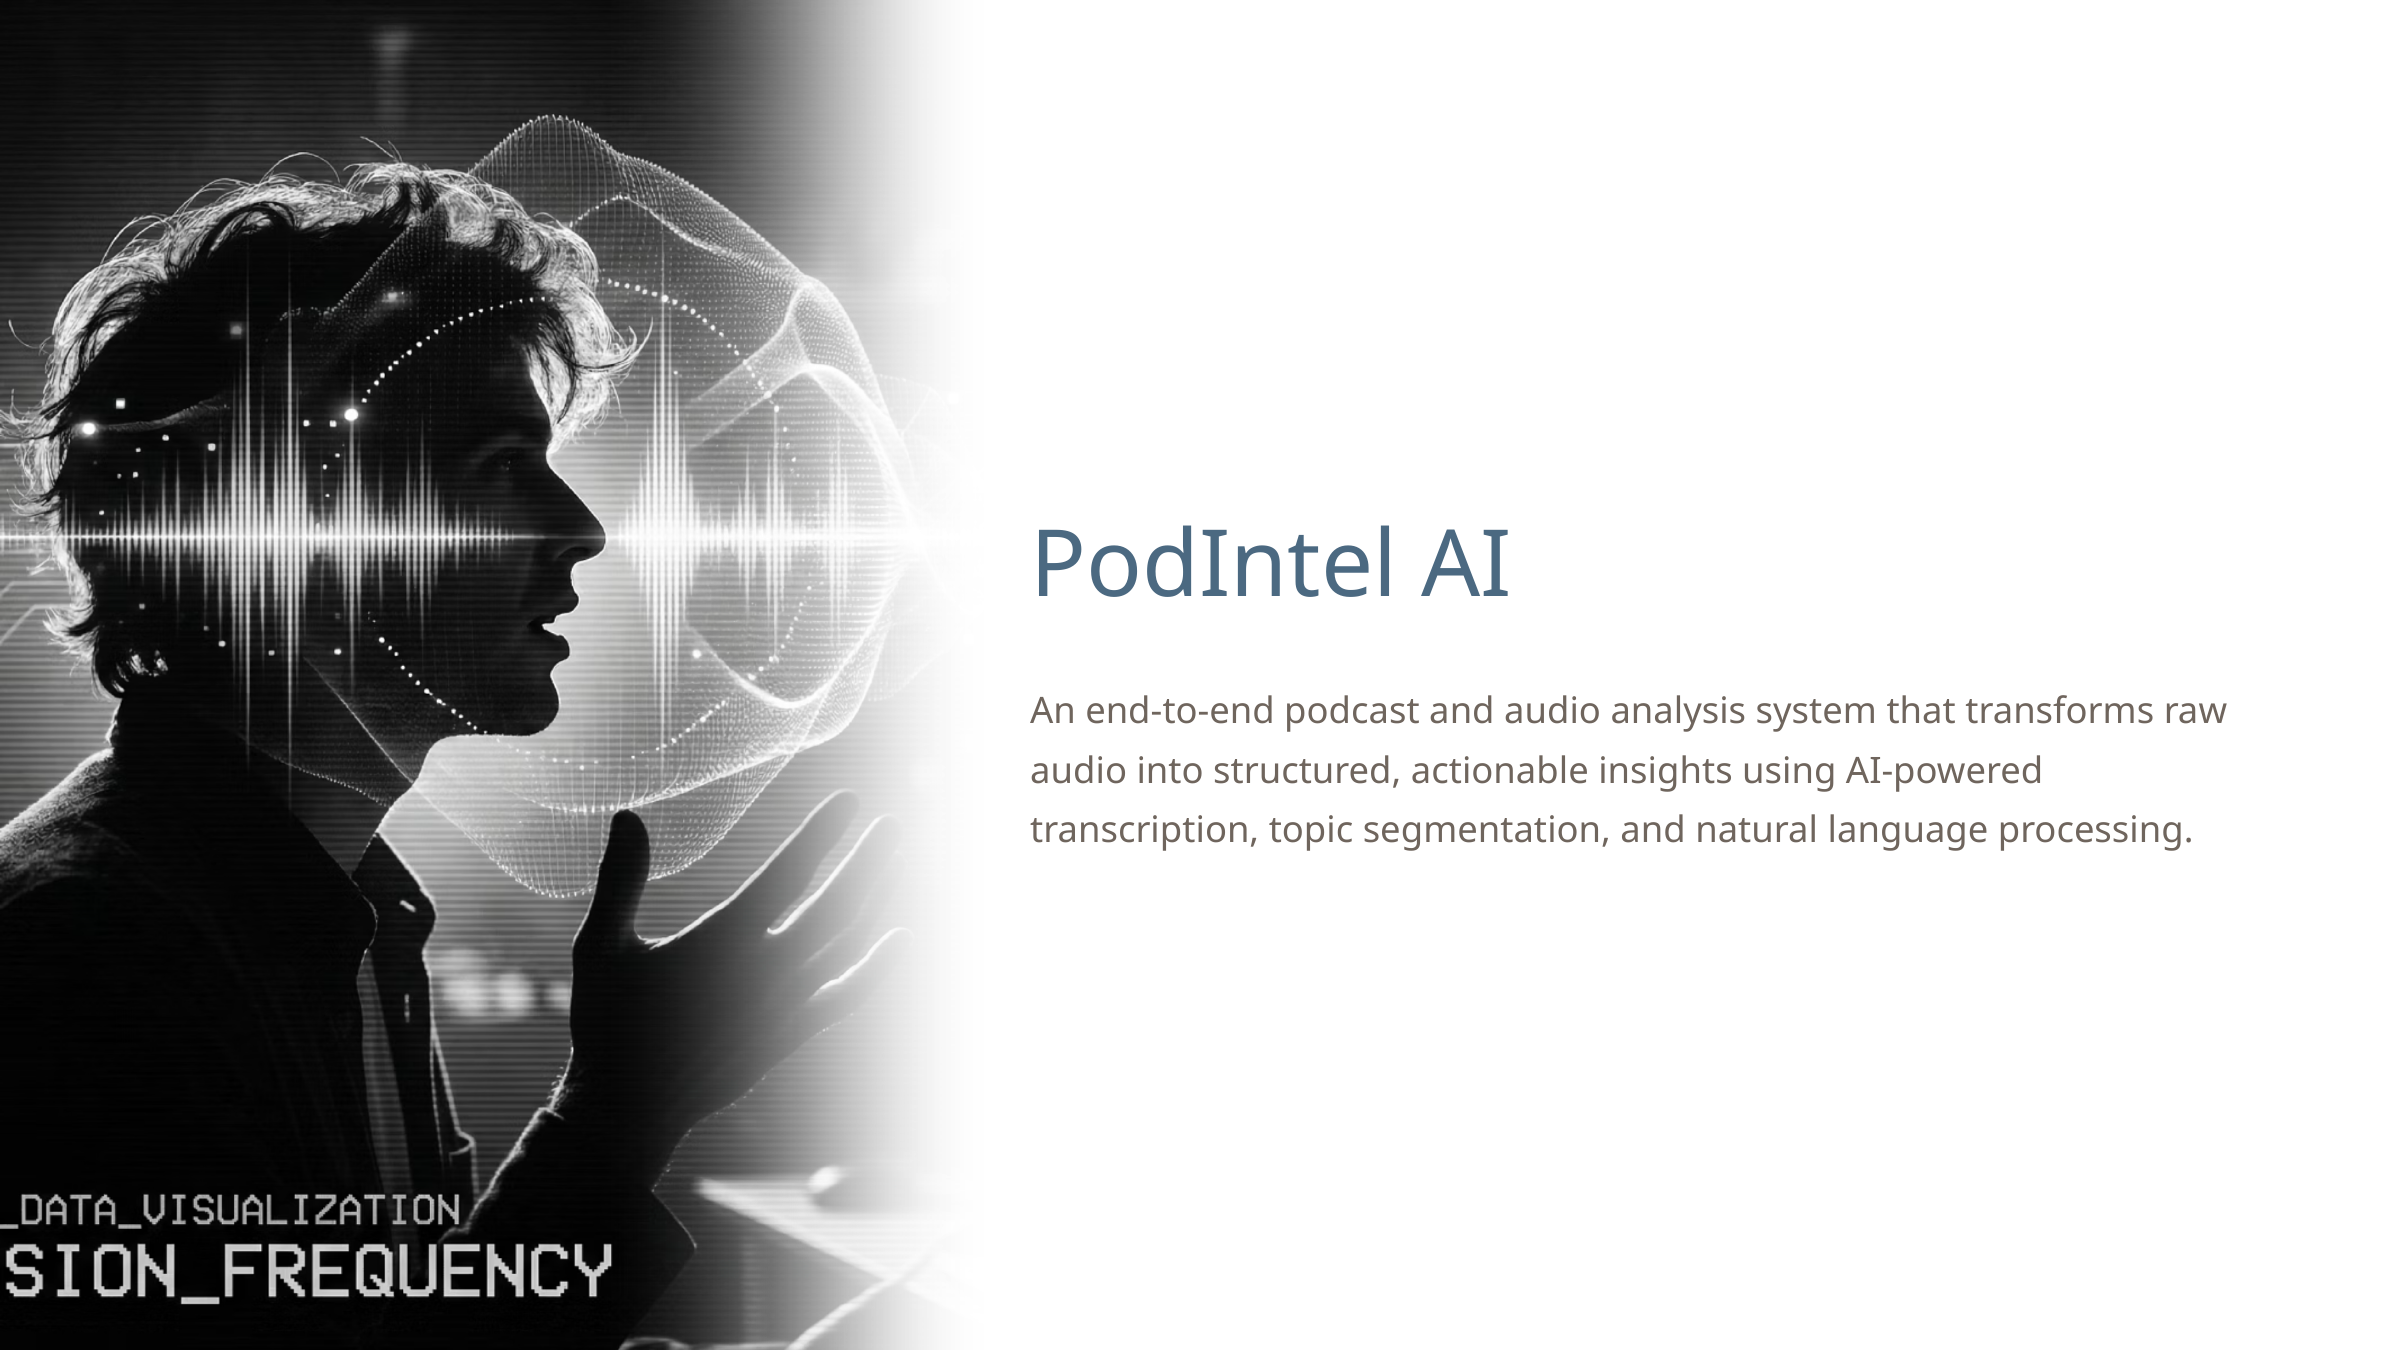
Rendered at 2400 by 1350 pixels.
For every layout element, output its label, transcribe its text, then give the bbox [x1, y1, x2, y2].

picture [0, 0, 991, 1350]
text_box PodIntel AI [1030, 499, 1961, 616]
text_box An end-to-end podcast and audio analysis system that transforms raw audio into structured, actionable insights using AI-powered transcription, topic segmentation, and natural language processing. [1030, 671, 2270, 851]
